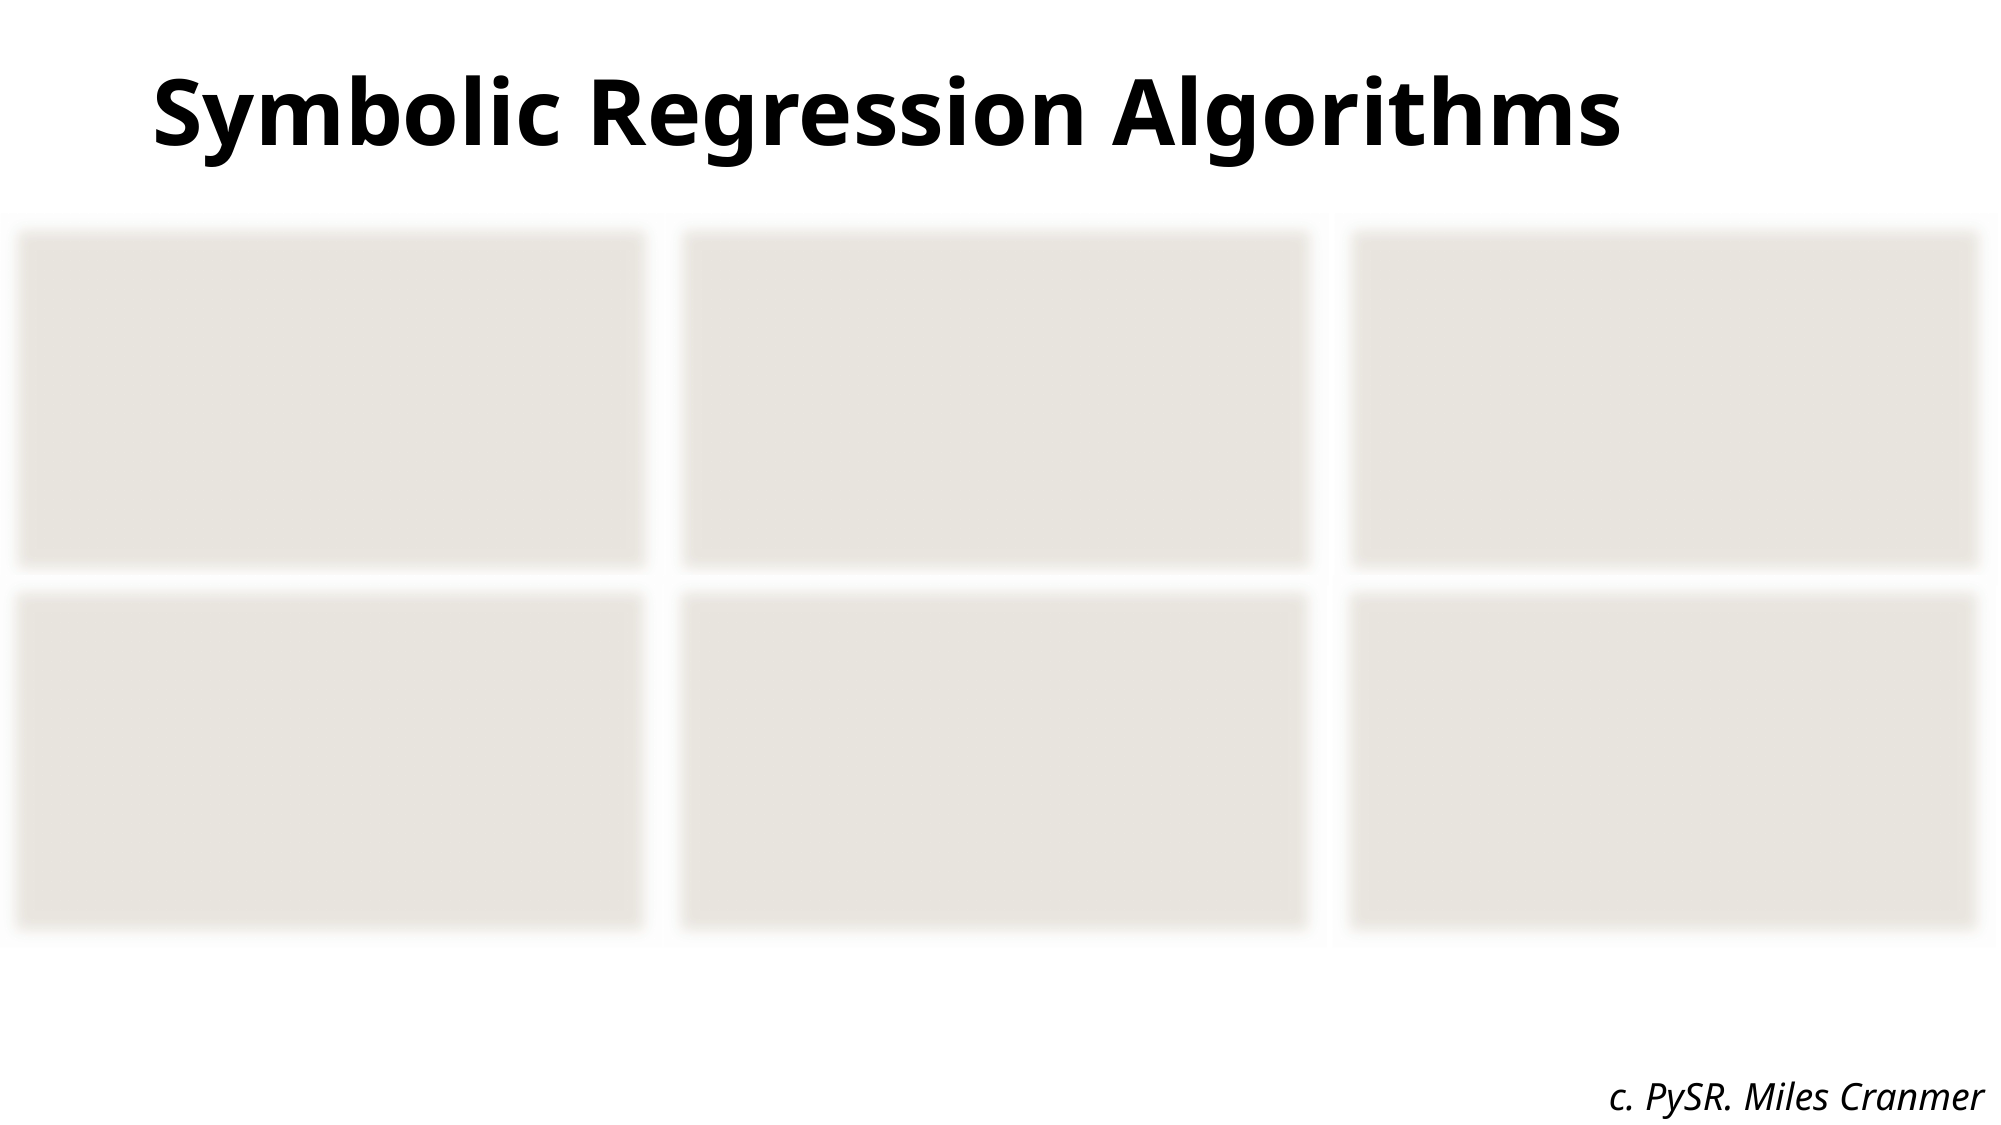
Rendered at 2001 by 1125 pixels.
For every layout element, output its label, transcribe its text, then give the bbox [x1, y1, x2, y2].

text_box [664, 212, 1330, 587]
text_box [662, 574, 1328, 949]
title Symbolic Regression Algorithms [137, 6, 1863, 225]
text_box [0, 574, 662, 949]
text_box c. PySR. Miles Cranmer [999, 1065, 2000, 1125]
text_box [1333, 212, 1999, 587]
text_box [0, 212, 664, 574]
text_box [1331, 574, 1997, 949]
